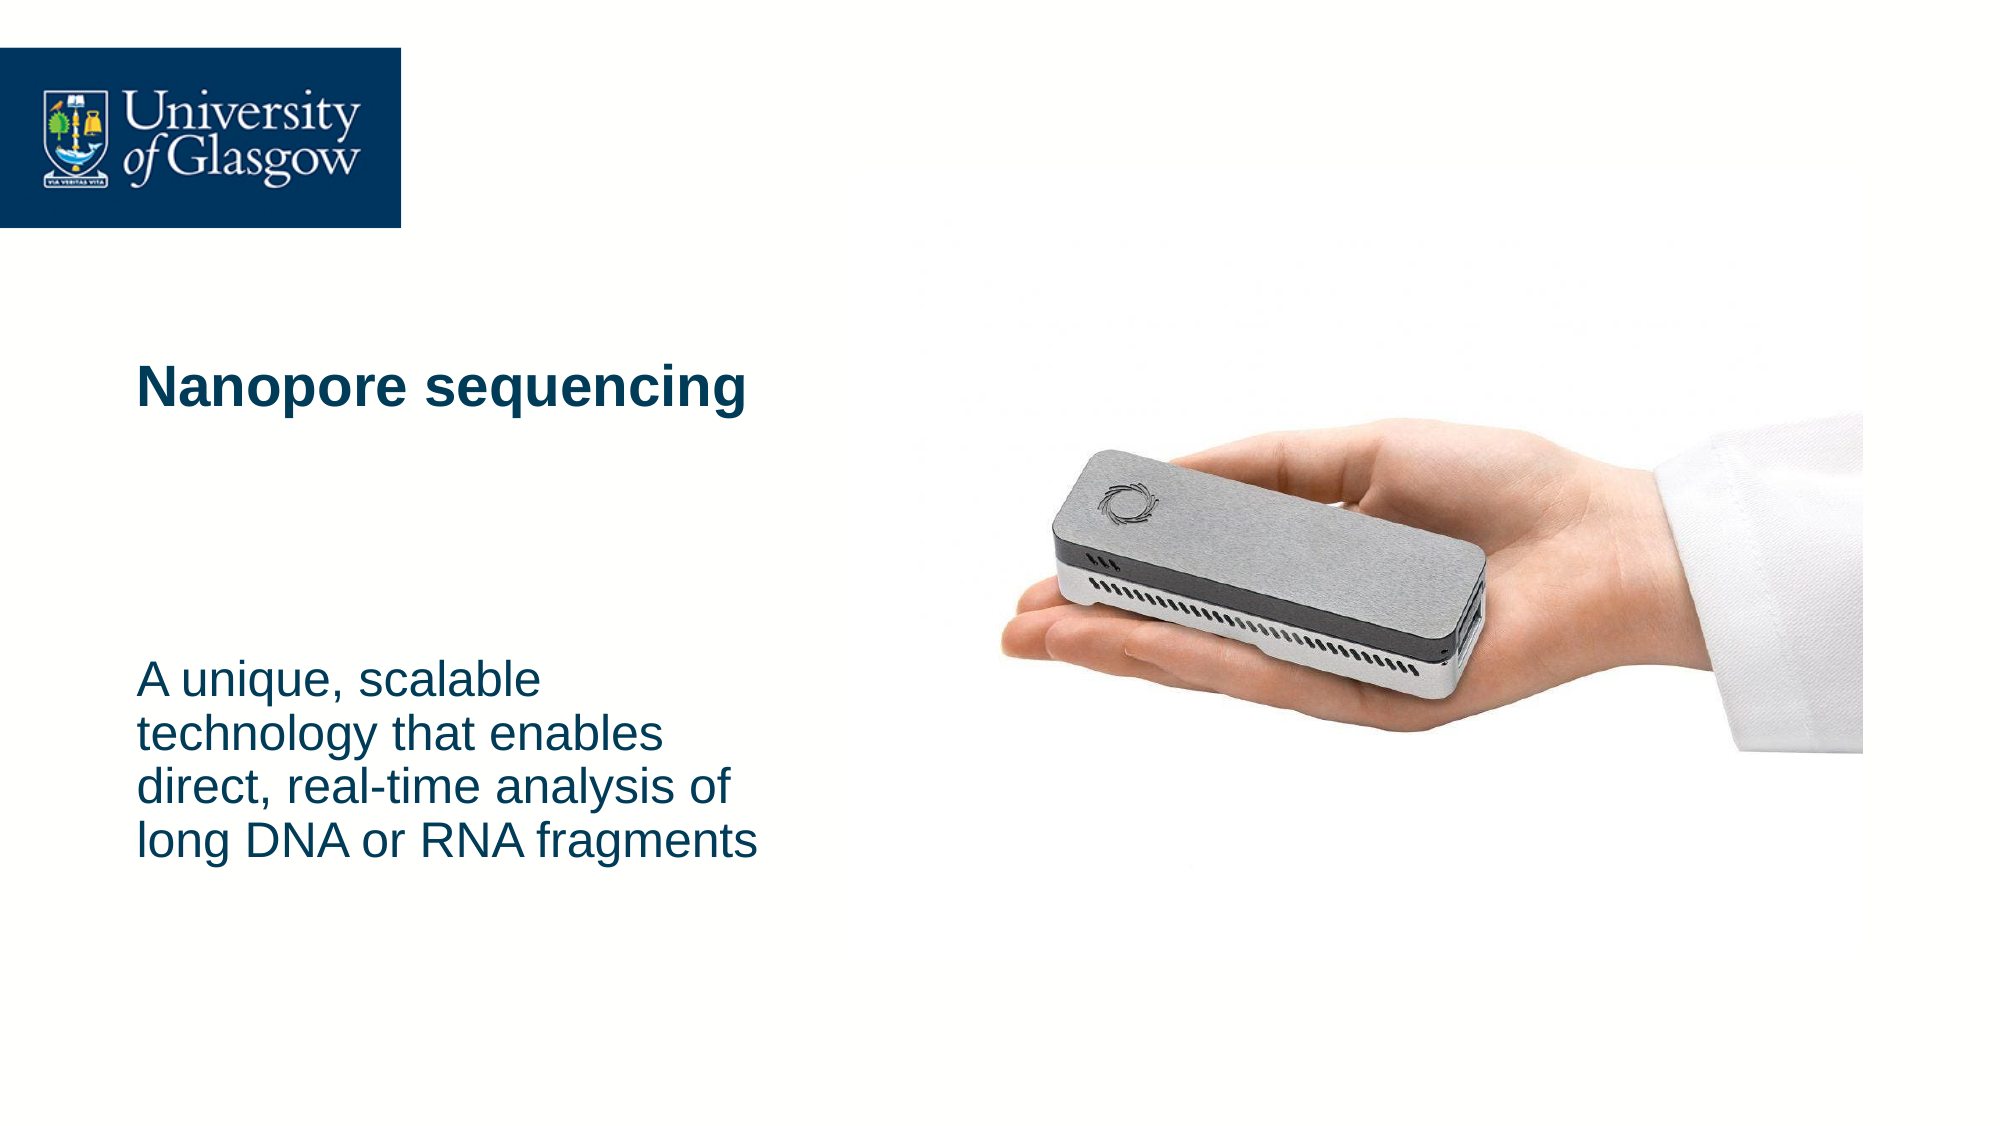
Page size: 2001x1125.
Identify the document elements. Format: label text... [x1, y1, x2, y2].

picture [0, 0, 2000, 1125]
title Nanopore sequencing [121, 348, 783, 611]
list A unique, scalable technology that enables direct, real-time analysis of long DNA or RNA fragments [121, 645, 783, 963]
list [850, 166, 1863, 957]
